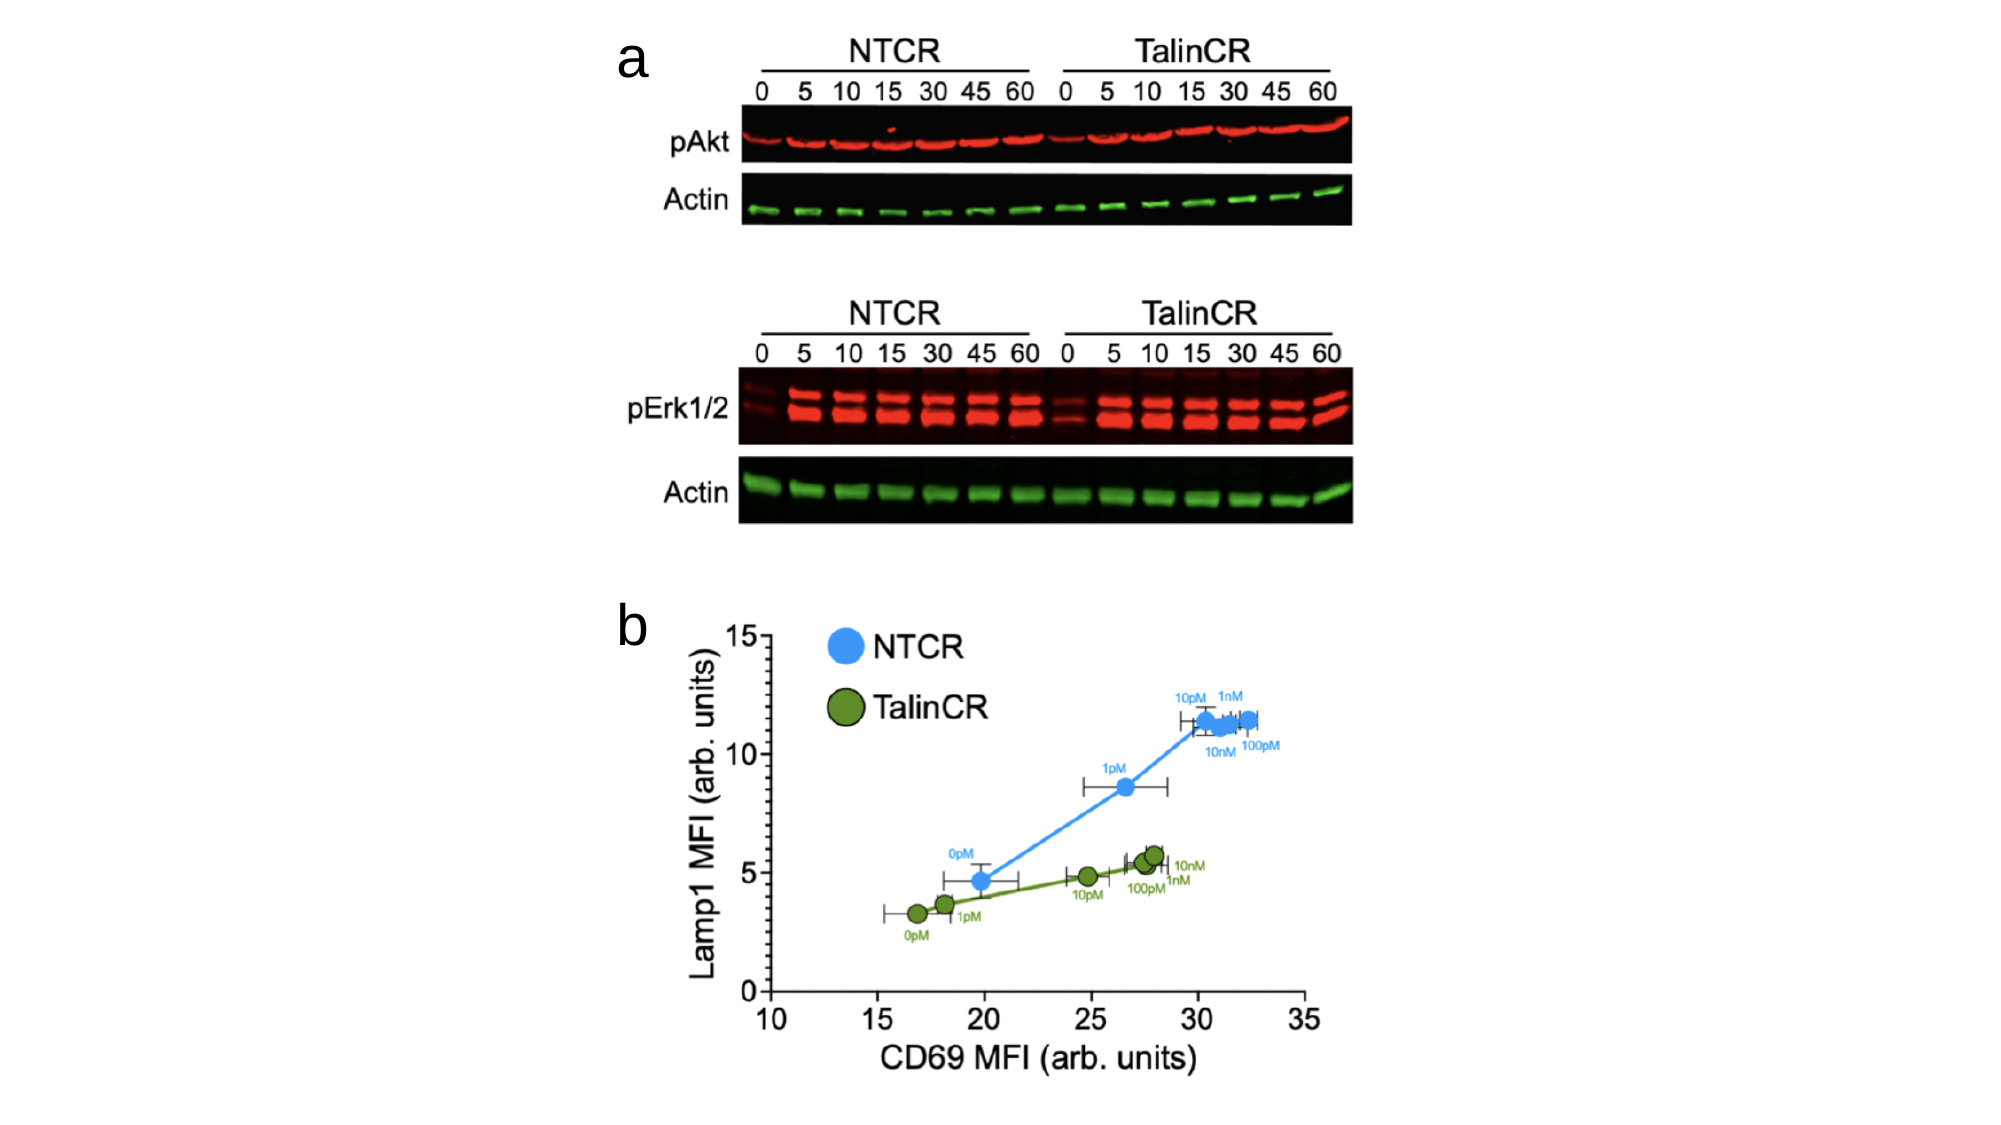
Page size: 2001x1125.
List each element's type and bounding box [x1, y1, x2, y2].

picture [586, 0, 1414, 1125]
